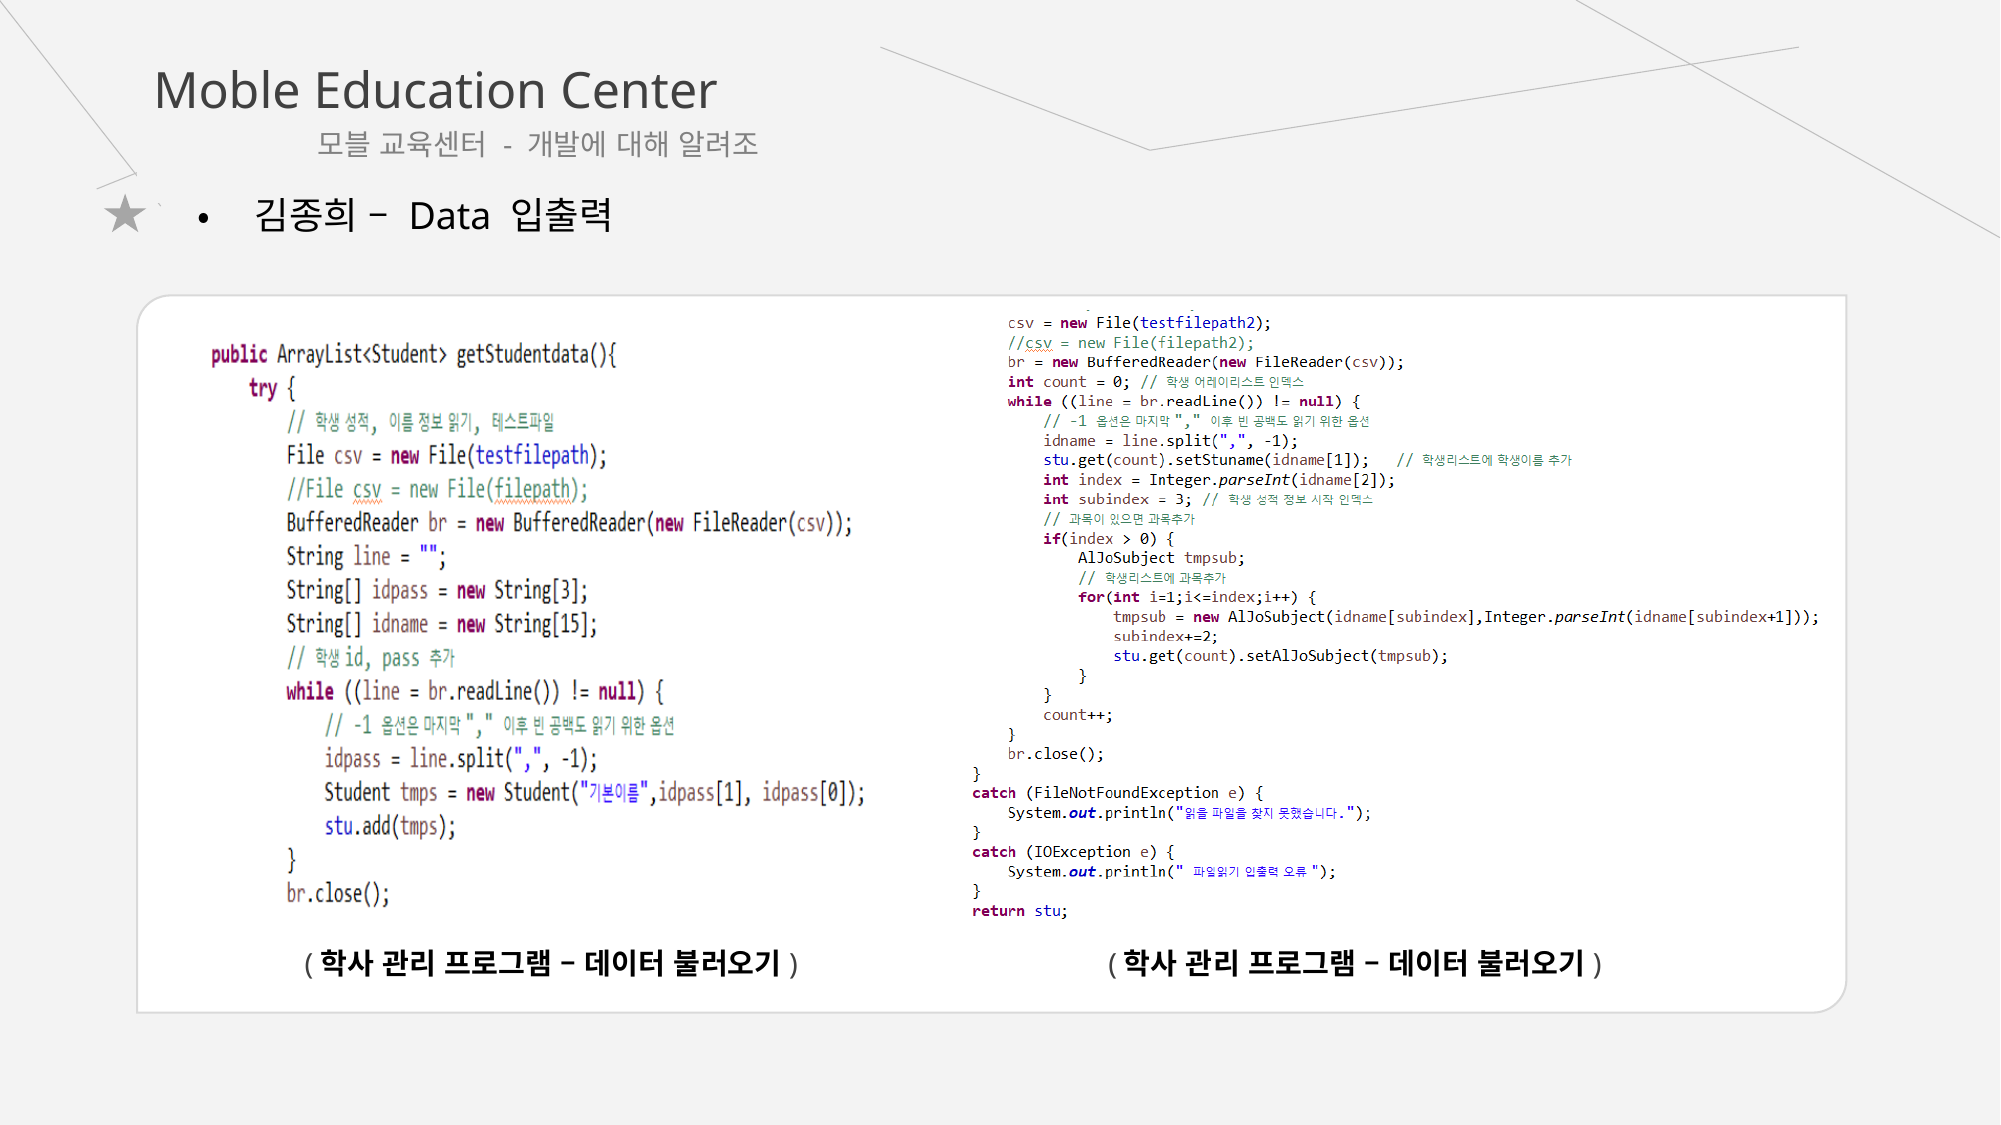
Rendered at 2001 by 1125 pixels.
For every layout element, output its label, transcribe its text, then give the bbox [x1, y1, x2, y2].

list Moble Education Center [137, 57, 761, 203]
text_box (학사 관리 프로그램 – 데이터 불러오기) [1093, 938, 1617, 988]
text_box [136, 294, 1848, 1014]
text_box • 김종희 – Data 입출력 [183, 184, 629, 245]
text_box (학사 관리 프로그램 – 데이터 불러오기) [289, 937, 813, 988]
list 모블 교육센터 - 개발에 대해 알려조 [302, 123, 809, 170]
picture [958, 310, 1828, 924]
picture [206, 335, 888, 914]
